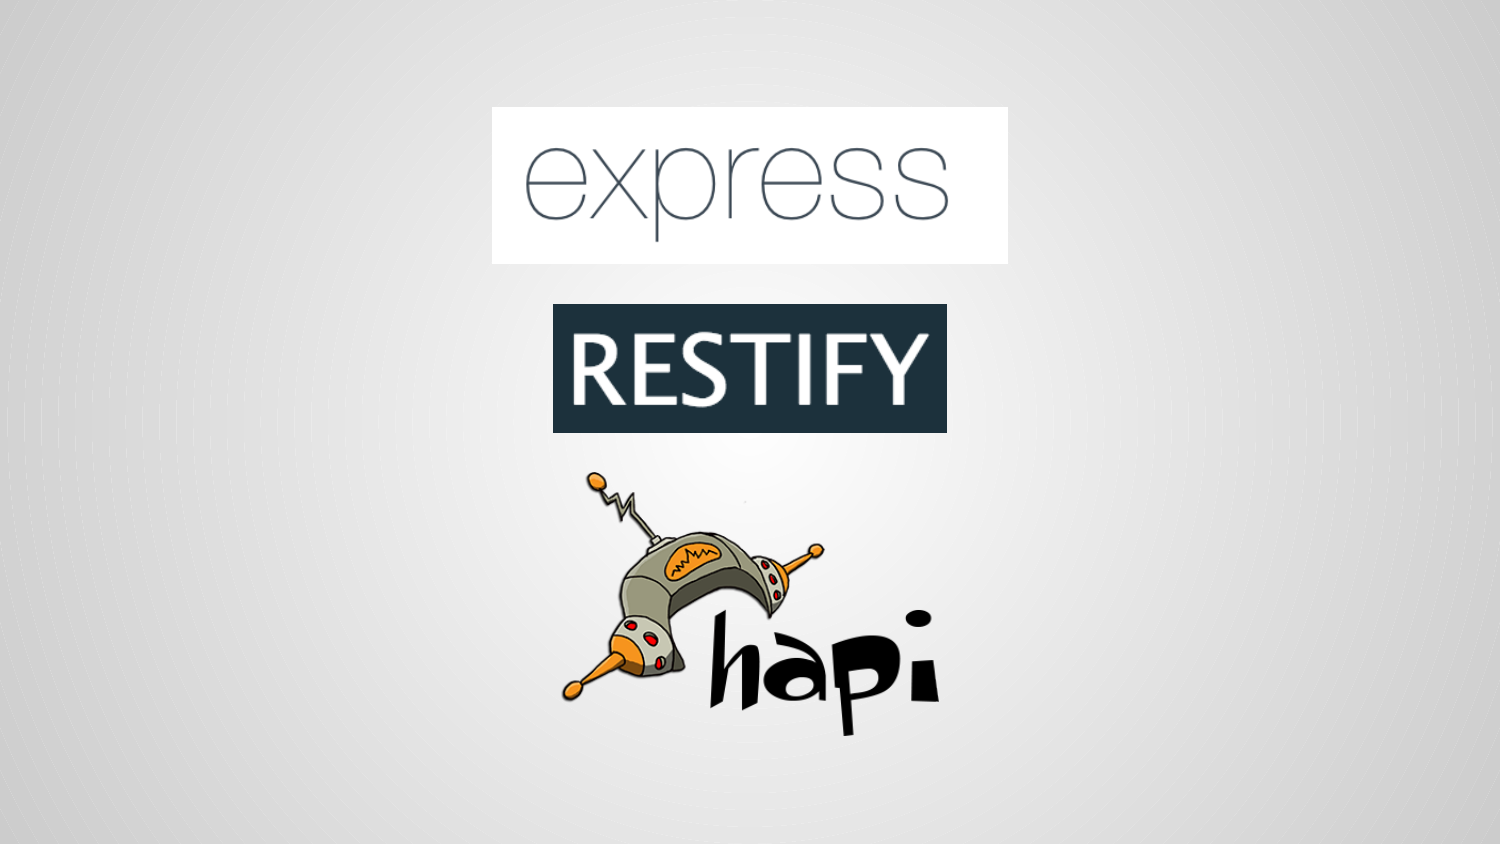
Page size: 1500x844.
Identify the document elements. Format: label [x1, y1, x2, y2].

picture [492, 107, 1008, 265]
picture [560, 472, 940, 736]
picture [553, 304, 947, 433]
